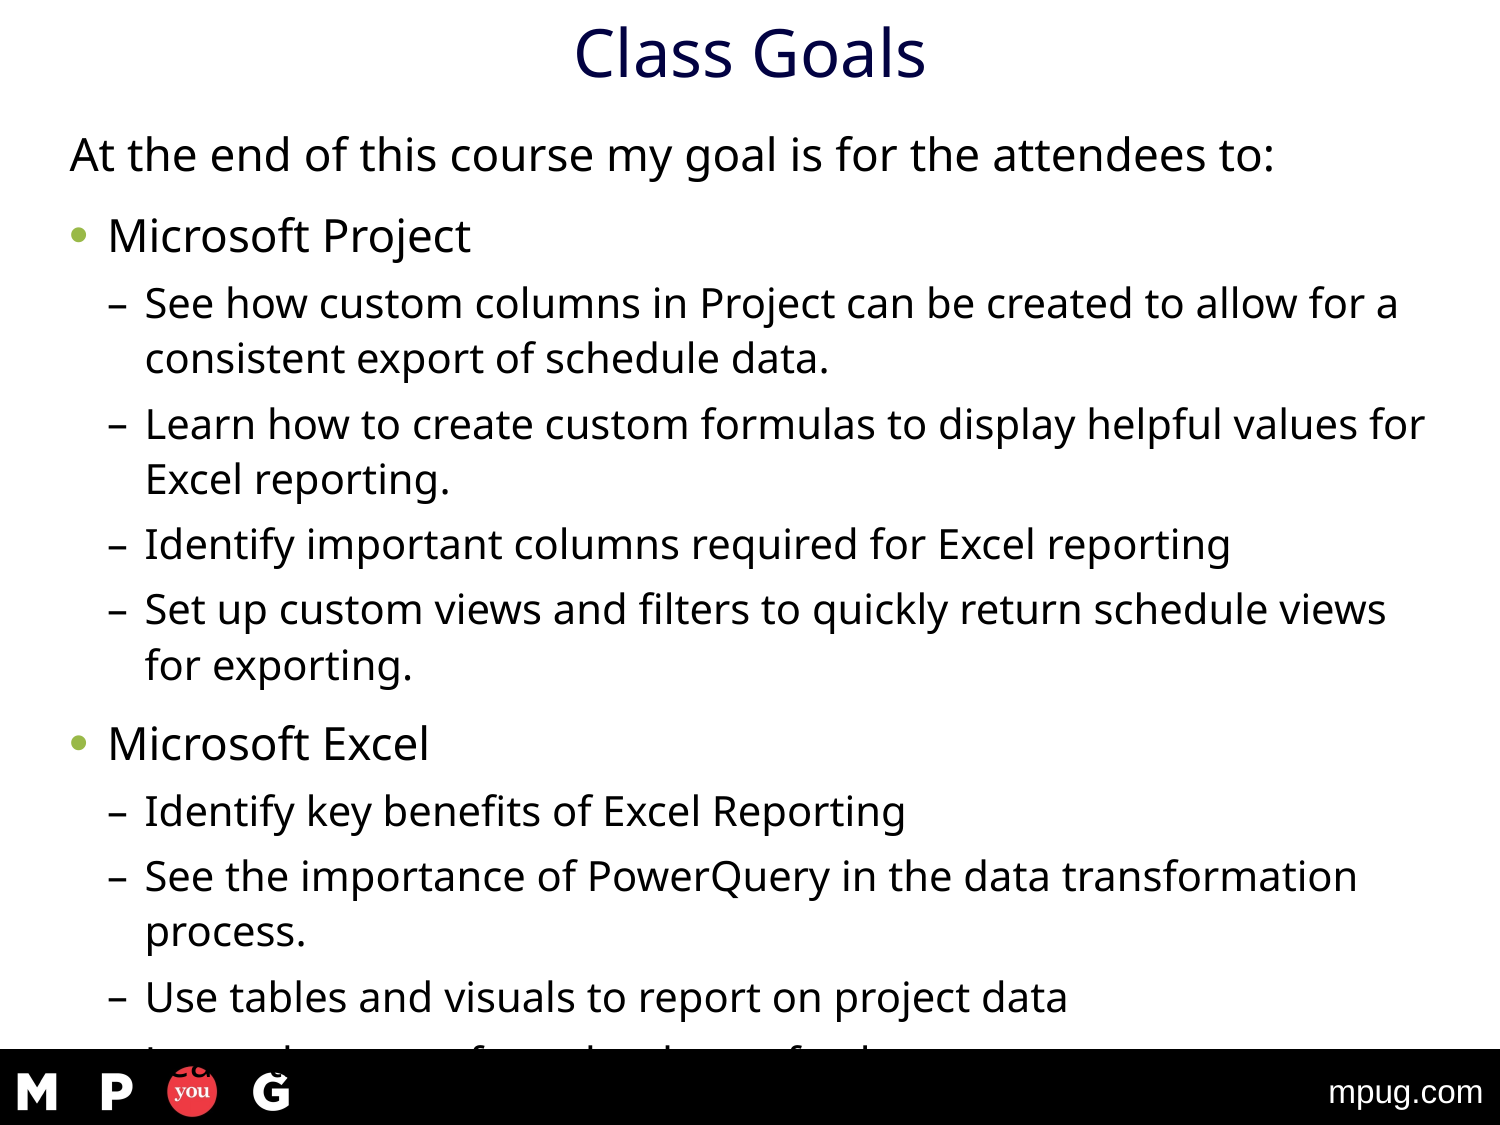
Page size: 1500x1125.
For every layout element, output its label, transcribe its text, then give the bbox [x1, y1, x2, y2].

title Class Goals [54, 0, 1447, 112]
picture [15, 1065, 54, 1119]
list At the end of this course my goal is for the attendees to: Microsoft Project See how custom columns in Project can be created to allow for a consistent export of schedule data. Learn how to create custom formulas to display helpful values for Excel reporting. Identify important columns required for Excel reporting Set up custom views and filters to quickly return schedule views for exporting. Microsoft Excel Identify key benefits of Excel Reporting See the importance of PowerQuery in the data transformation process. Use tables and visuals to report on project data Learn the ease of regular data refresh. [54, 112, 1447, 1125]
